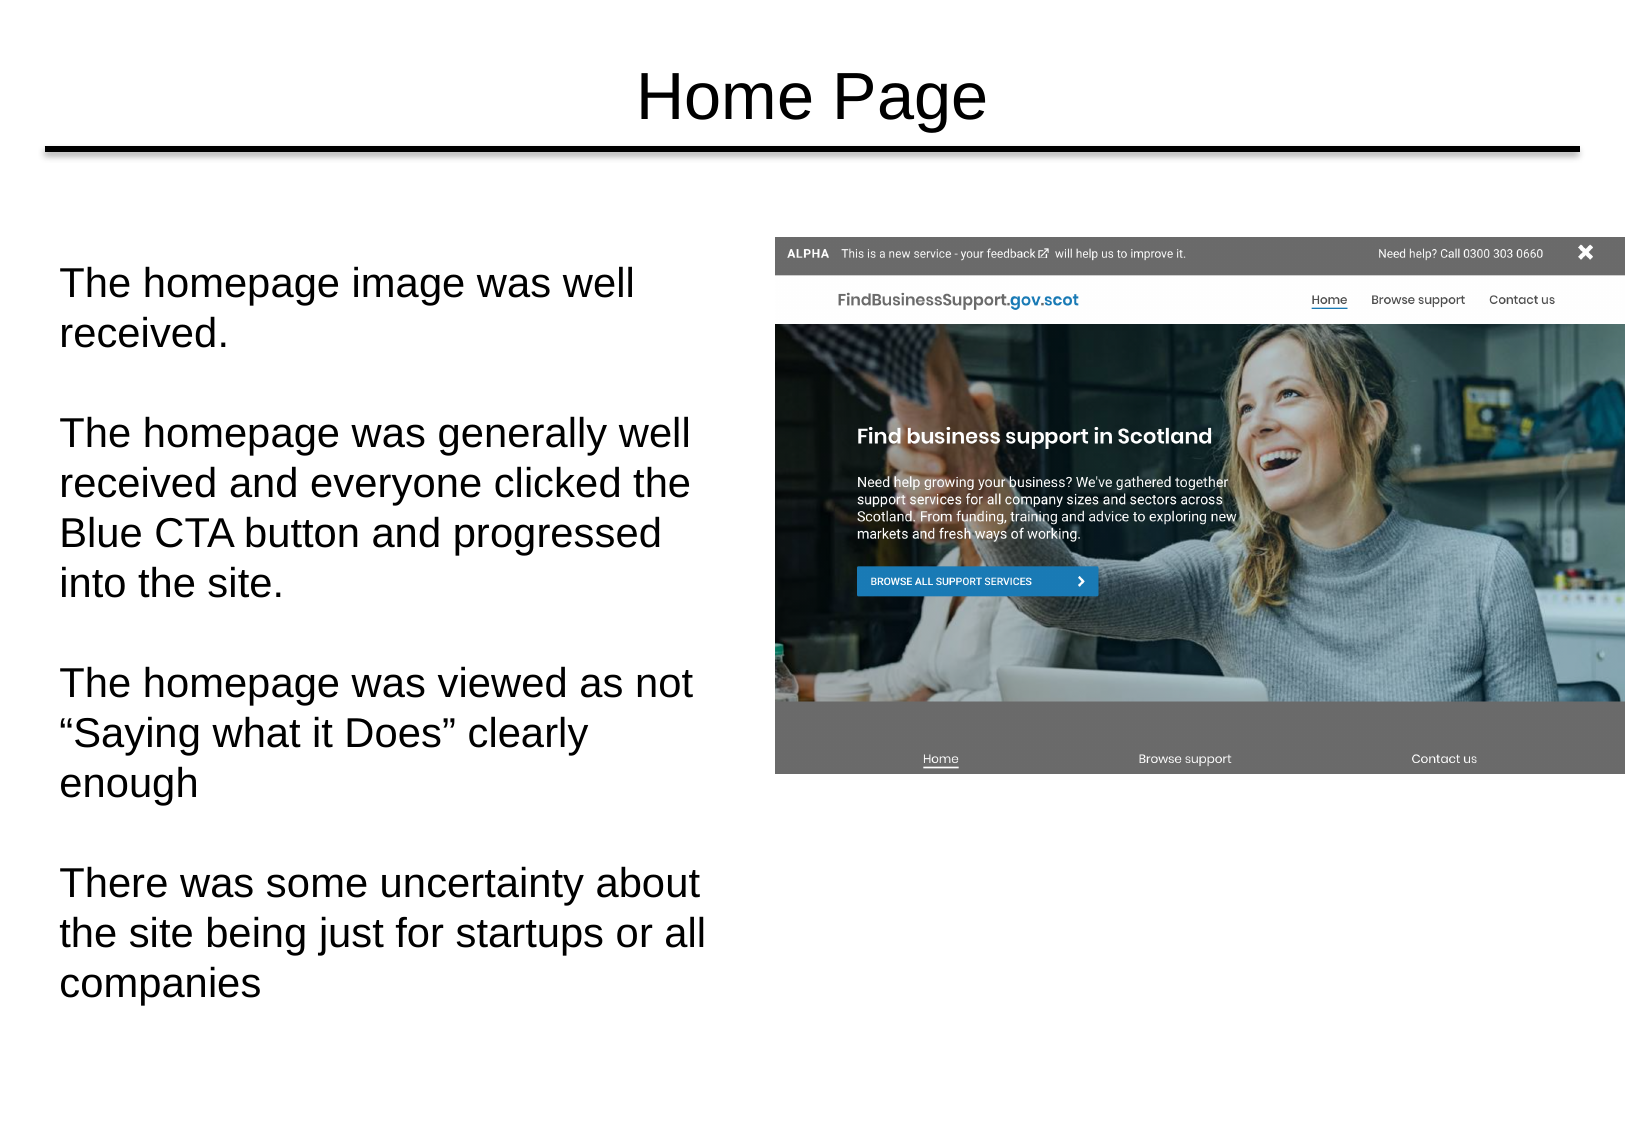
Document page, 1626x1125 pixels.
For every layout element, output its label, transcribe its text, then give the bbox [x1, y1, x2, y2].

picture [774, 237, 1625, 775]
text_box The homepage image was well received. The homepage was generally well received and everyone clicked the Blue CTA button and progressed into the site. The homepage was viewed as not “Saying what it Does” clearly enough There was some uncertainty about the site being just for startups or all companies [44, 248, 754, 1064]
title Home Page [0, 45, 1625, 233]
